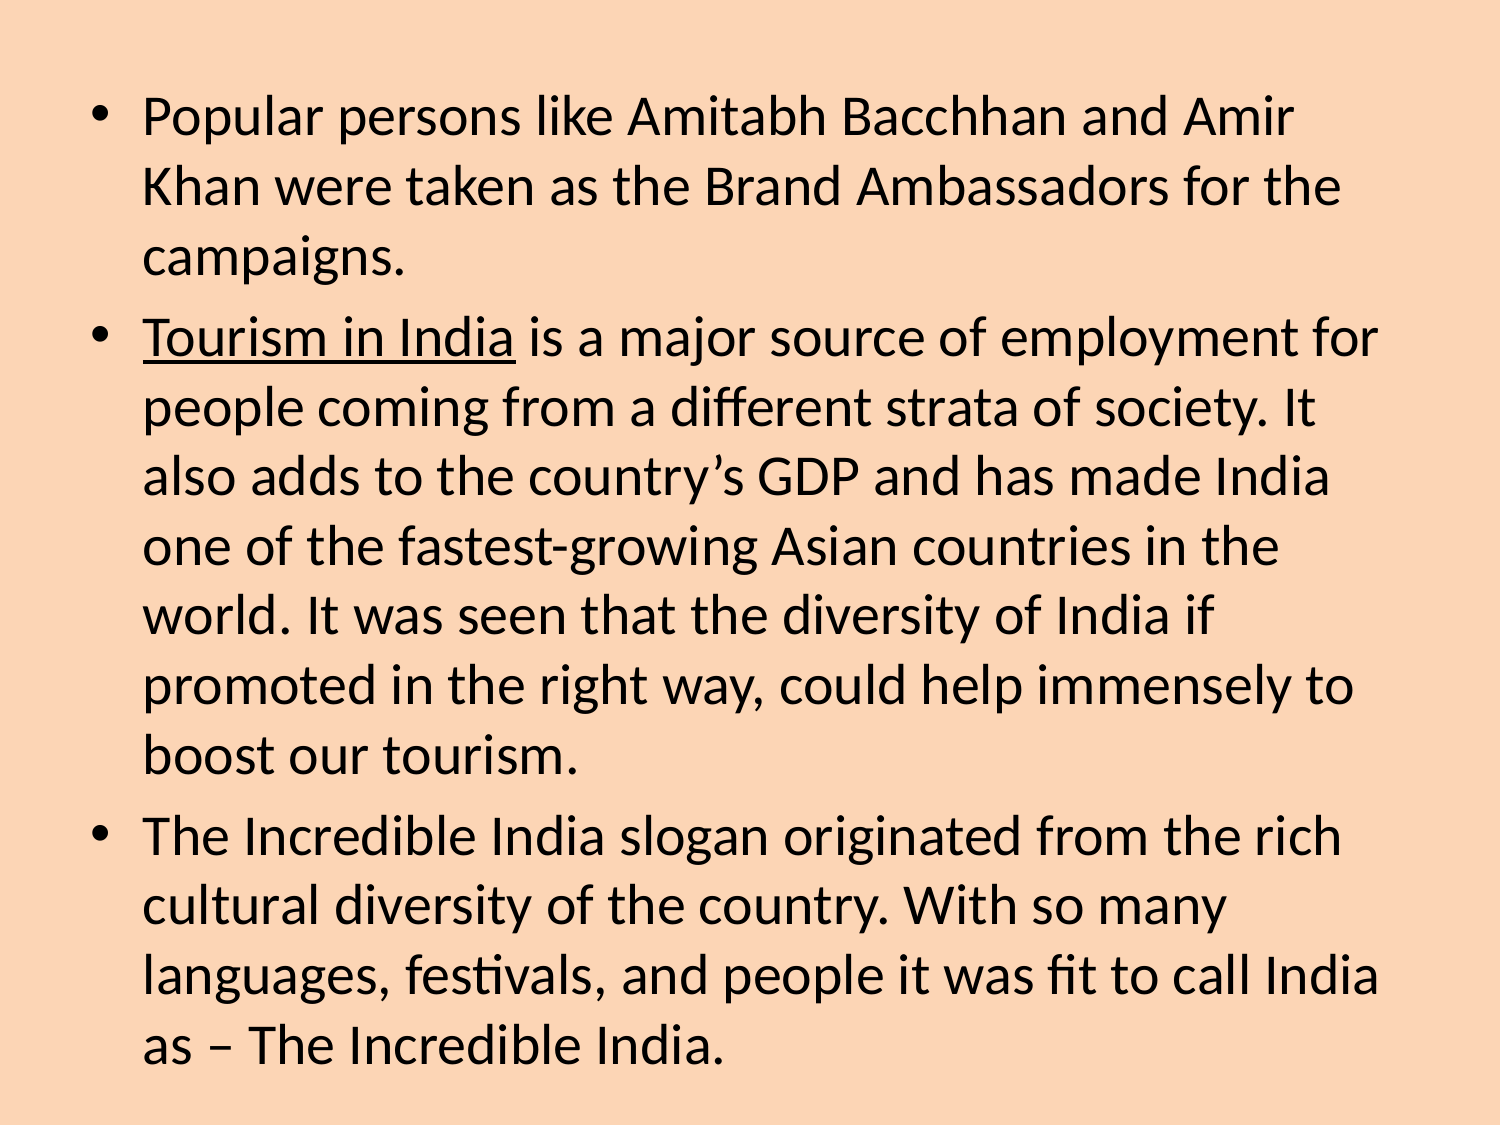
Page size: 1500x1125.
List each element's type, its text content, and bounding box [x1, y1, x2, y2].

list Popular persons like Amitabh Bacchhan and Amir Khan were taken as the Brand Ambassadors for the campaigns. Tourism in India is a major source of employment for people coming from a different strata of society. It also adds to the country’s GDP and has made India one of the fastest-growing Asian countries in the world. It was seen that the diversity of India if promoted in the right way, could help immensely to boost our tourism. The Incredible India slogan originated from the rich cultural diversity of the country. With so many languages, festivals, and people it was fit to call India as – The Incredible India. [75, 70, 1425, 1090]
